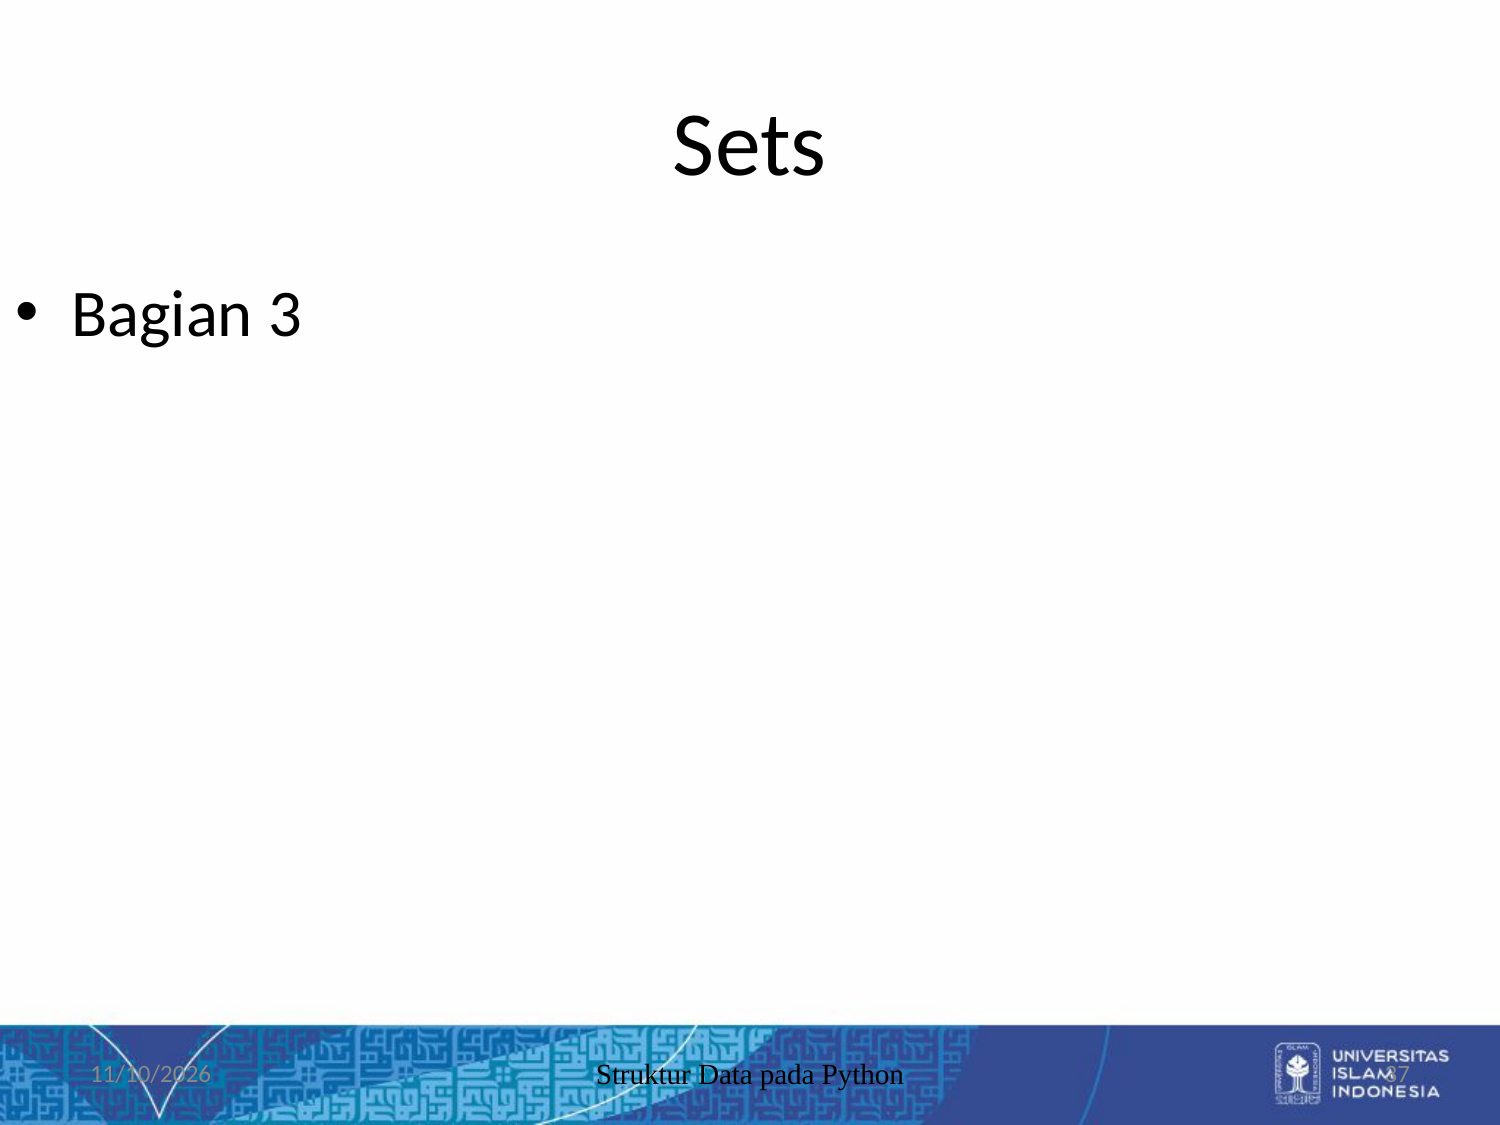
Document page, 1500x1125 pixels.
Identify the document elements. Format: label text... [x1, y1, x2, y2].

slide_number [75, 1042, 425, 1103]
title Sets [75, 45, 1425, 233]
slide_number 37 [1074, 1042, 1425, 1103]
list Bagian 3 [0, 262, 1350, 1005]
picture [0, 0, 1500, 1125]
footer Struktur Data pada Python [512, 1042, 988, 1103]
